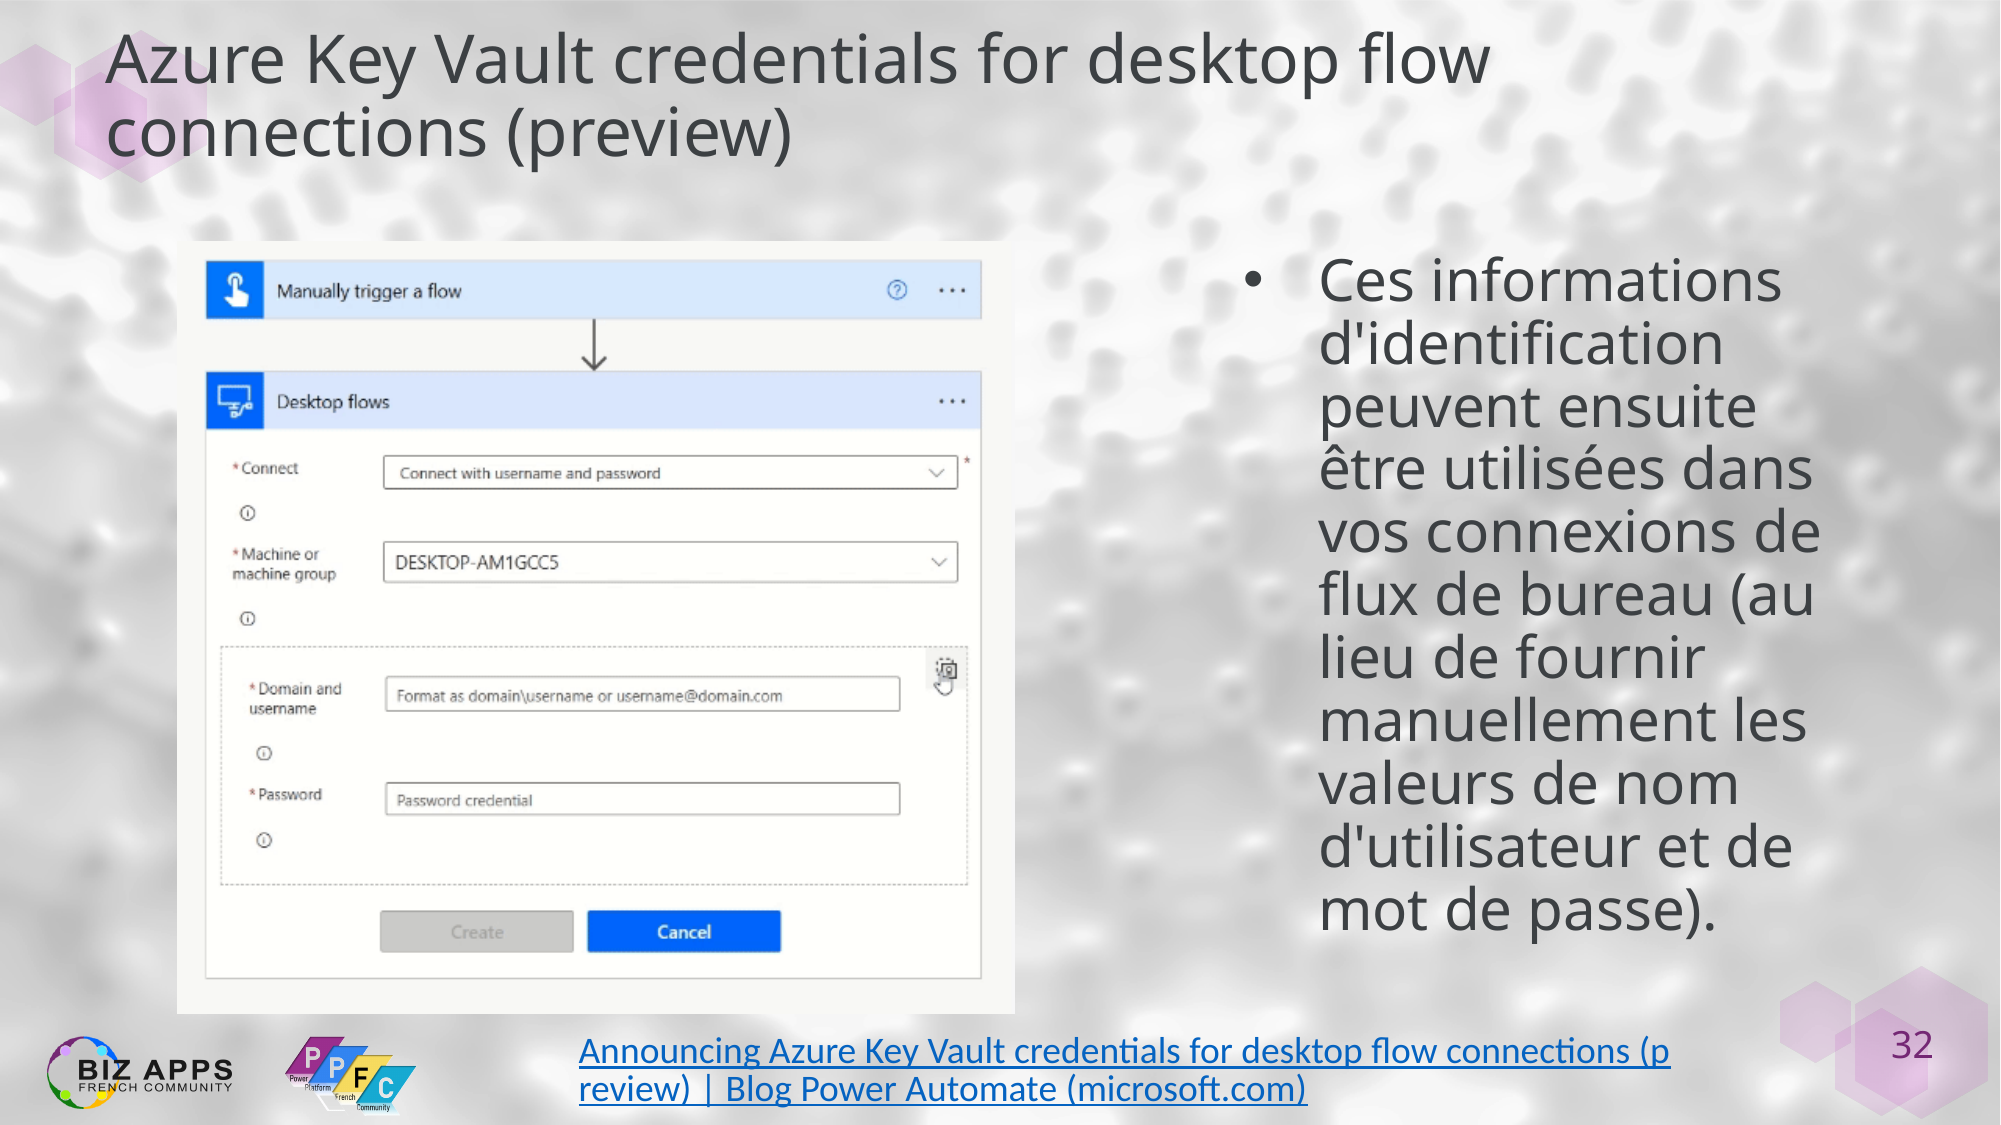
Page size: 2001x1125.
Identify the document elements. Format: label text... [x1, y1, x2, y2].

list Ces informations d'identification peuvent ensuite être utilisées dans vos connexions de flux de bureau (au lieu de fournir manuellement les valeurs de nom d'utilisateur et de mot de passe). [1228, 243, 1863, 1014]
title Azure Key Vault credentials for desktop flow connections (preview) [90, 17, 1850, 180]
picture [0, 0, 2001, 1125]
text_box Announcing Azure Key Vault credentials for desktop flow connections (preview) | Blog Power Automate (microsoft.com) [563, 1018, 1688, 1079]
slide_number 32 [1837, 1015, 1988, 1077]
